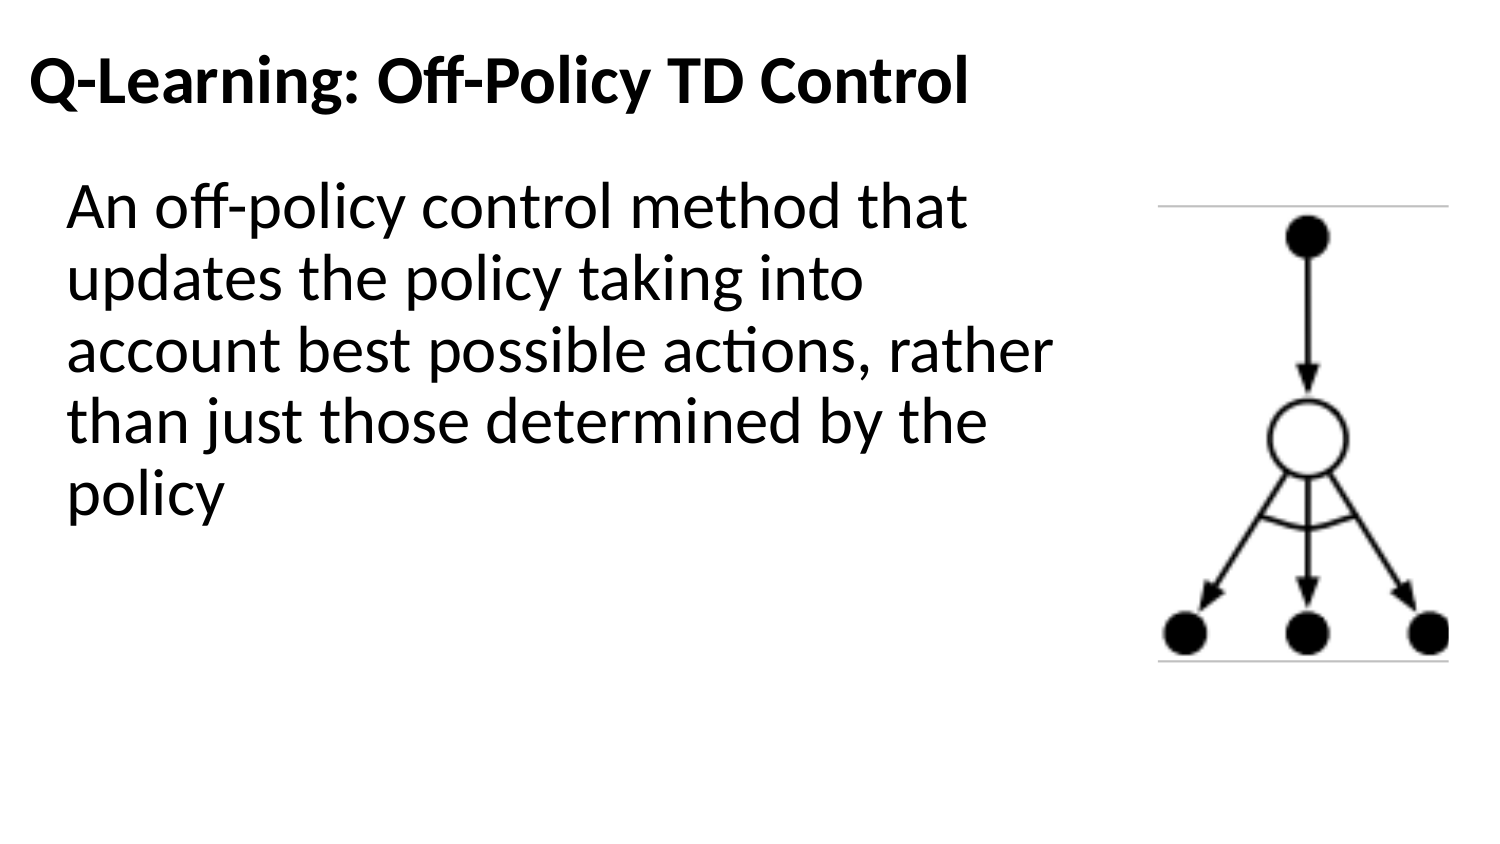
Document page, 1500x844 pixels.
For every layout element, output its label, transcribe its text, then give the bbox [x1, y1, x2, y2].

picture [1157, 201, 1449, 688]
title Q-Learning: Off-Policy TD Control [0, 0, 1294, 164]
list An off-policy control method that updates the policy taking into account best possible actions, rather than just those determined by the policy [51, 163, 1089, 809]
